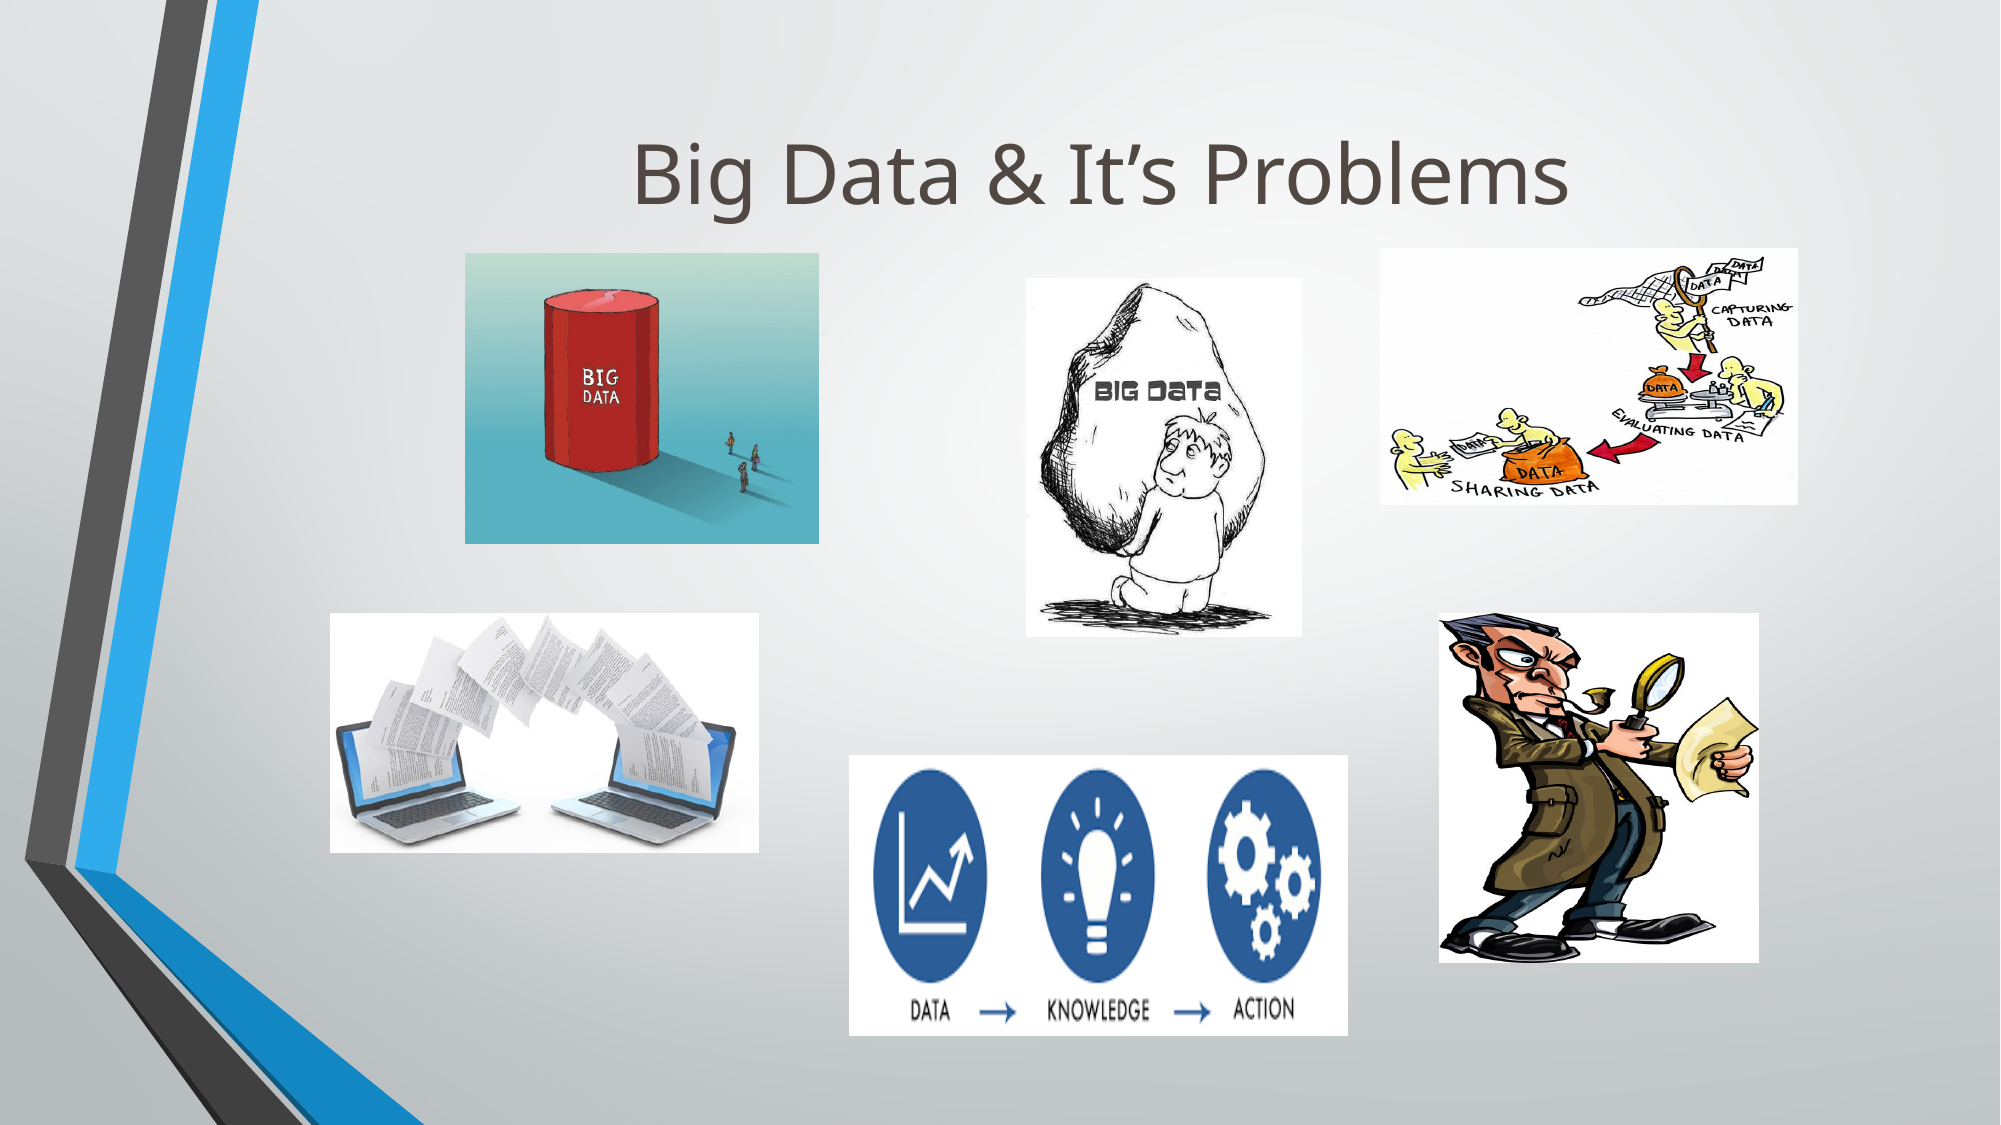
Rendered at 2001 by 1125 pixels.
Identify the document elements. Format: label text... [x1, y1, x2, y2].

picture [1439, 613, 1759, 963]
title Big Data & It’s Problems [280, 27, 1924, 316]
picture [330, 613, 759, 854]
picture [1026, 278, 1303, 637]
picture [848, 755, 1348, 1036]
picture [465, 253, 820, 544]
picture [1380, 248, 1799, 506]
